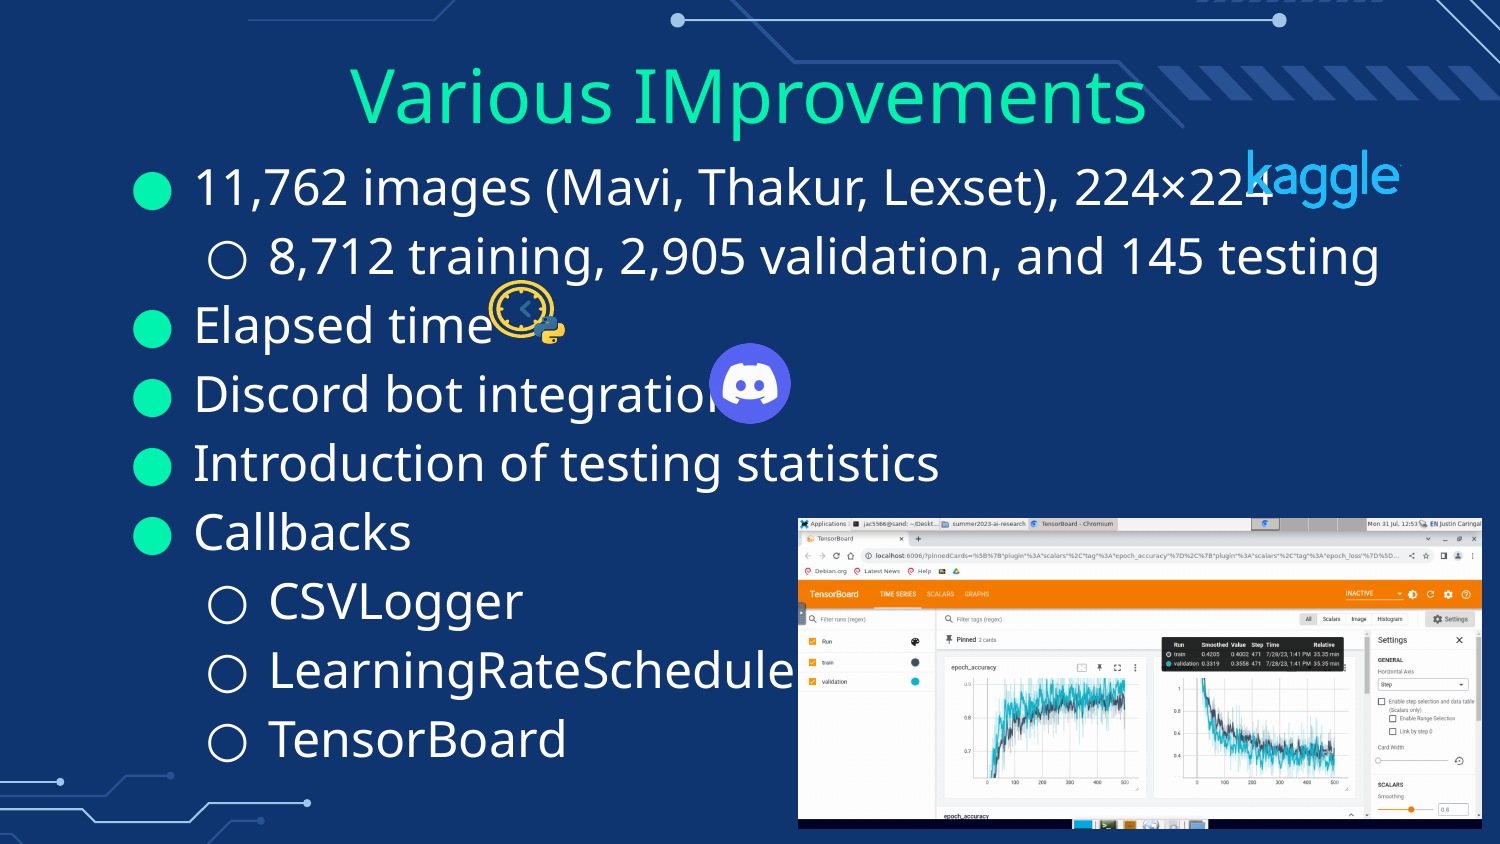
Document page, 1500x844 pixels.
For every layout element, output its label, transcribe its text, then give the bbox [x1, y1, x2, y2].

picture [709, 343, 791, 425]
title Various IMprovements [118, 48, 1382, 129]
picture [1235, 136, 1412, 218]
list 11,762 images (Mavi, Thakur, Lexset), 224×224 8,712 training, 2,905 validation, and 145 testing Elapsed time Discord bot integration Introduction of testing statistics Callbacks CSVLogger LearningRateScheduler TensorBoard [118, 146, 1382, 750]
picture [534, 316, 565, 345]
picture [798, 518, 1482, 829]
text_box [488, 279, 555, 339]
